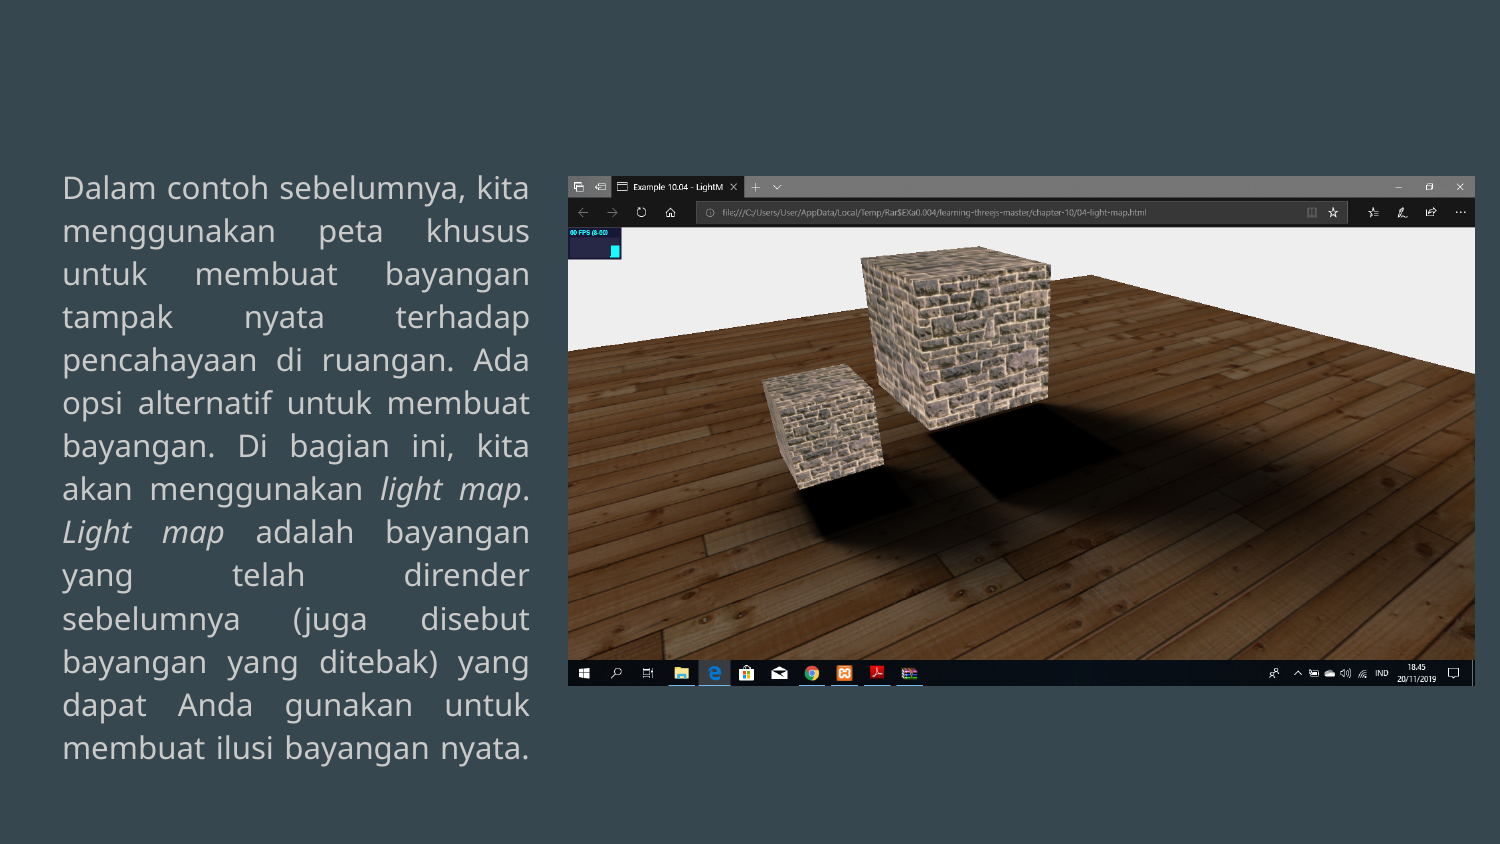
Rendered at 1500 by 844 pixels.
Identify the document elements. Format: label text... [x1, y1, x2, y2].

list Dalam contoh sebelumnya, kita menggunakan peta khusus untuk membuat bayangan tampak nyata terhadap pencahayaan di ruangan. Ada opsi alternatif untuk membuat bayangan. Di bagian ini, kita akan menggunakan light map. Light map adalah bayangan yang telah dirender sebelumnya (juga disebut bayangan yang ditebak) yang dapat Anda gunakan untuk membuat ilusi bayangan nyata. [47, 147, 546, 697]
picture [568, 176, 1476, 686]
